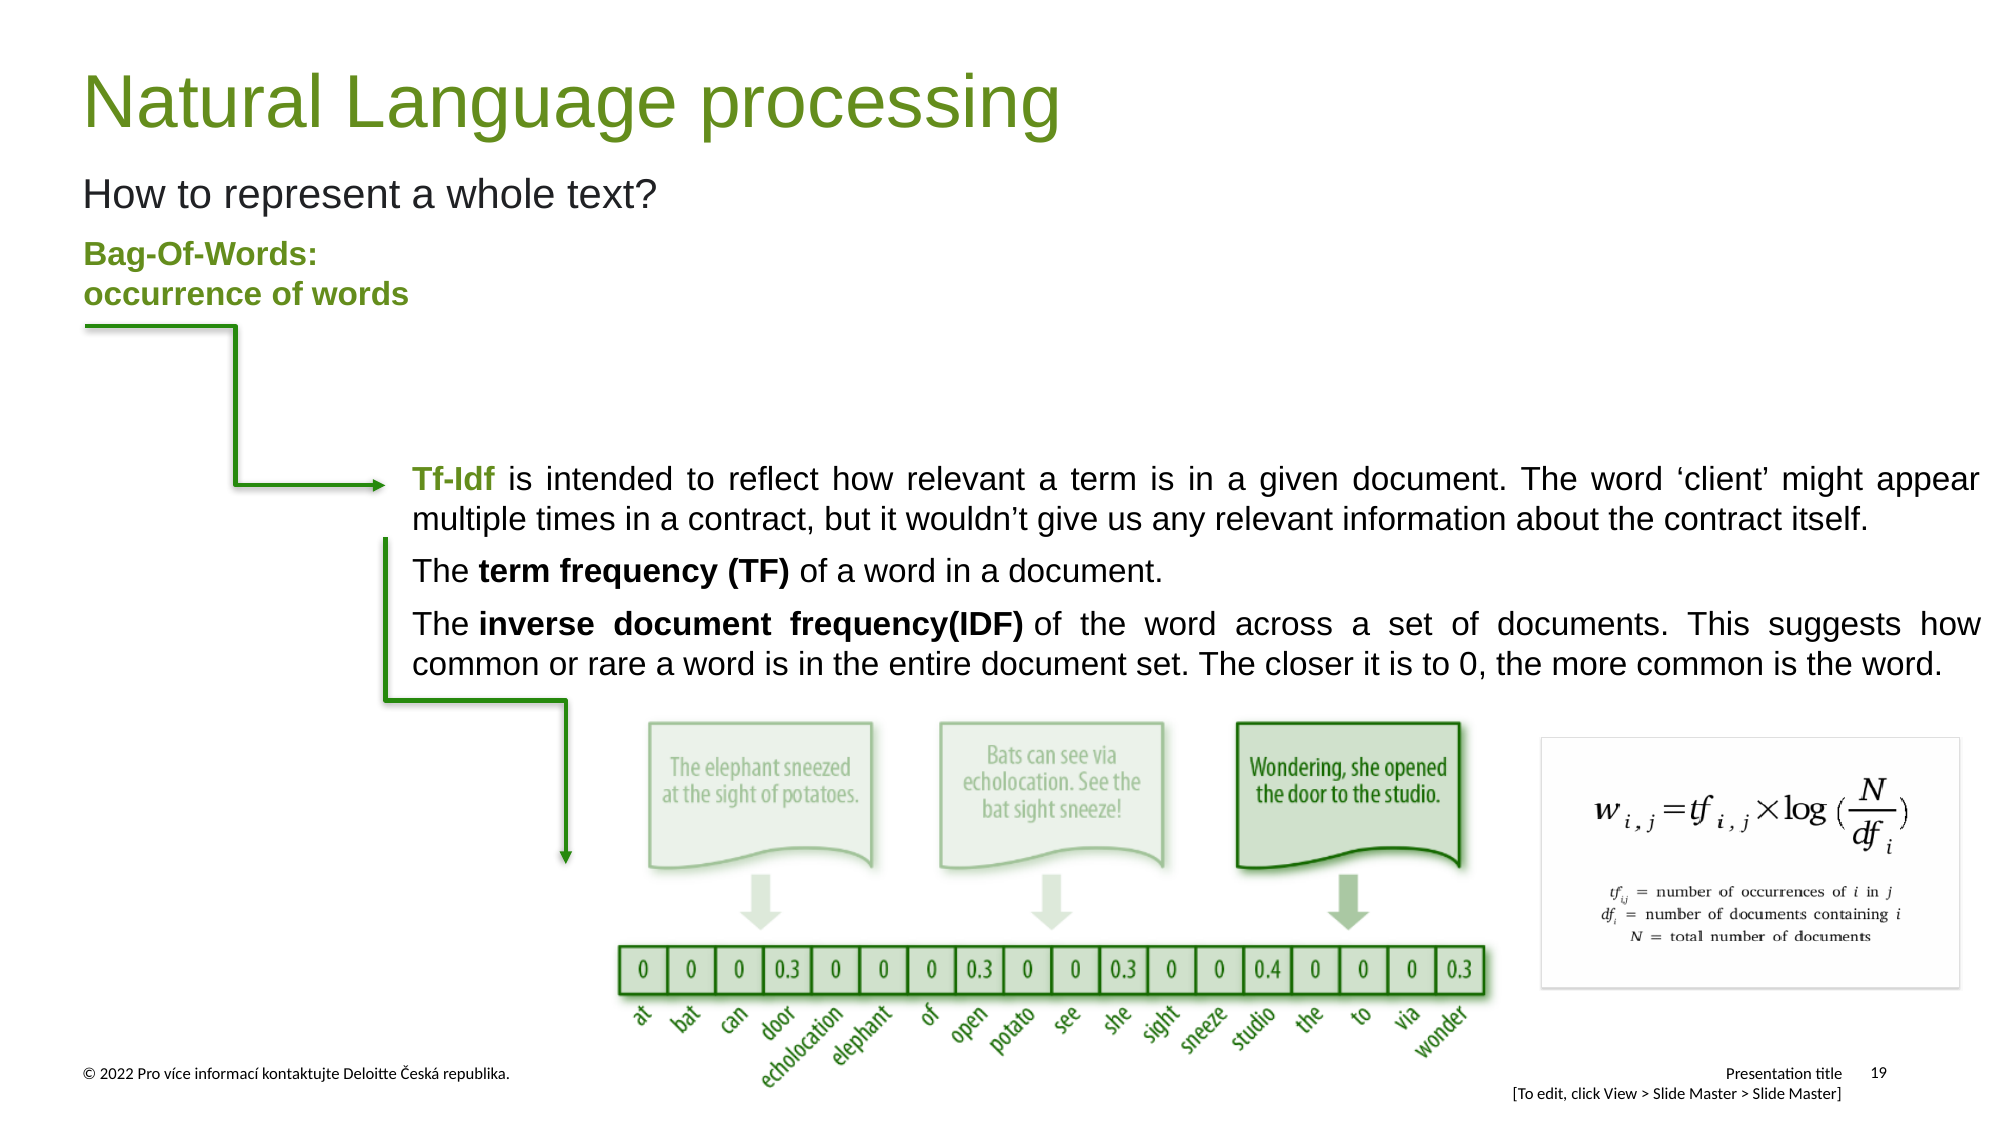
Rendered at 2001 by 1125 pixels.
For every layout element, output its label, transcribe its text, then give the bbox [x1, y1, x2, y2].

text_box Bag-Of-Words: occurrence of words [83, 232, 426, 313]
picture [1539, 737, 1963, 991]
text_box How to represent a whole text? [82, 166, 776, 220]
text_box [311, 610, 640, 791]
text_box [85, 325, 386, 486]
text_box Tf-Idf is intended to reflect how relevant a term is in a given document. The word ‘client’ might appear multiple times in a contract, but it wouldn’t give us any relevant information about the contract itself. The term frequency (TF) of a word in a document. The inverse document frequency(IDF) of the word across a set of documents. This suggests how common or rare a word is in the entire document set. The closer it is to 0, the more common is the word. [412, 457, 1983, 735]
title Natural Language processing [82, 52, 1120, 167]
picture [609, 712, 1503, 1095]
